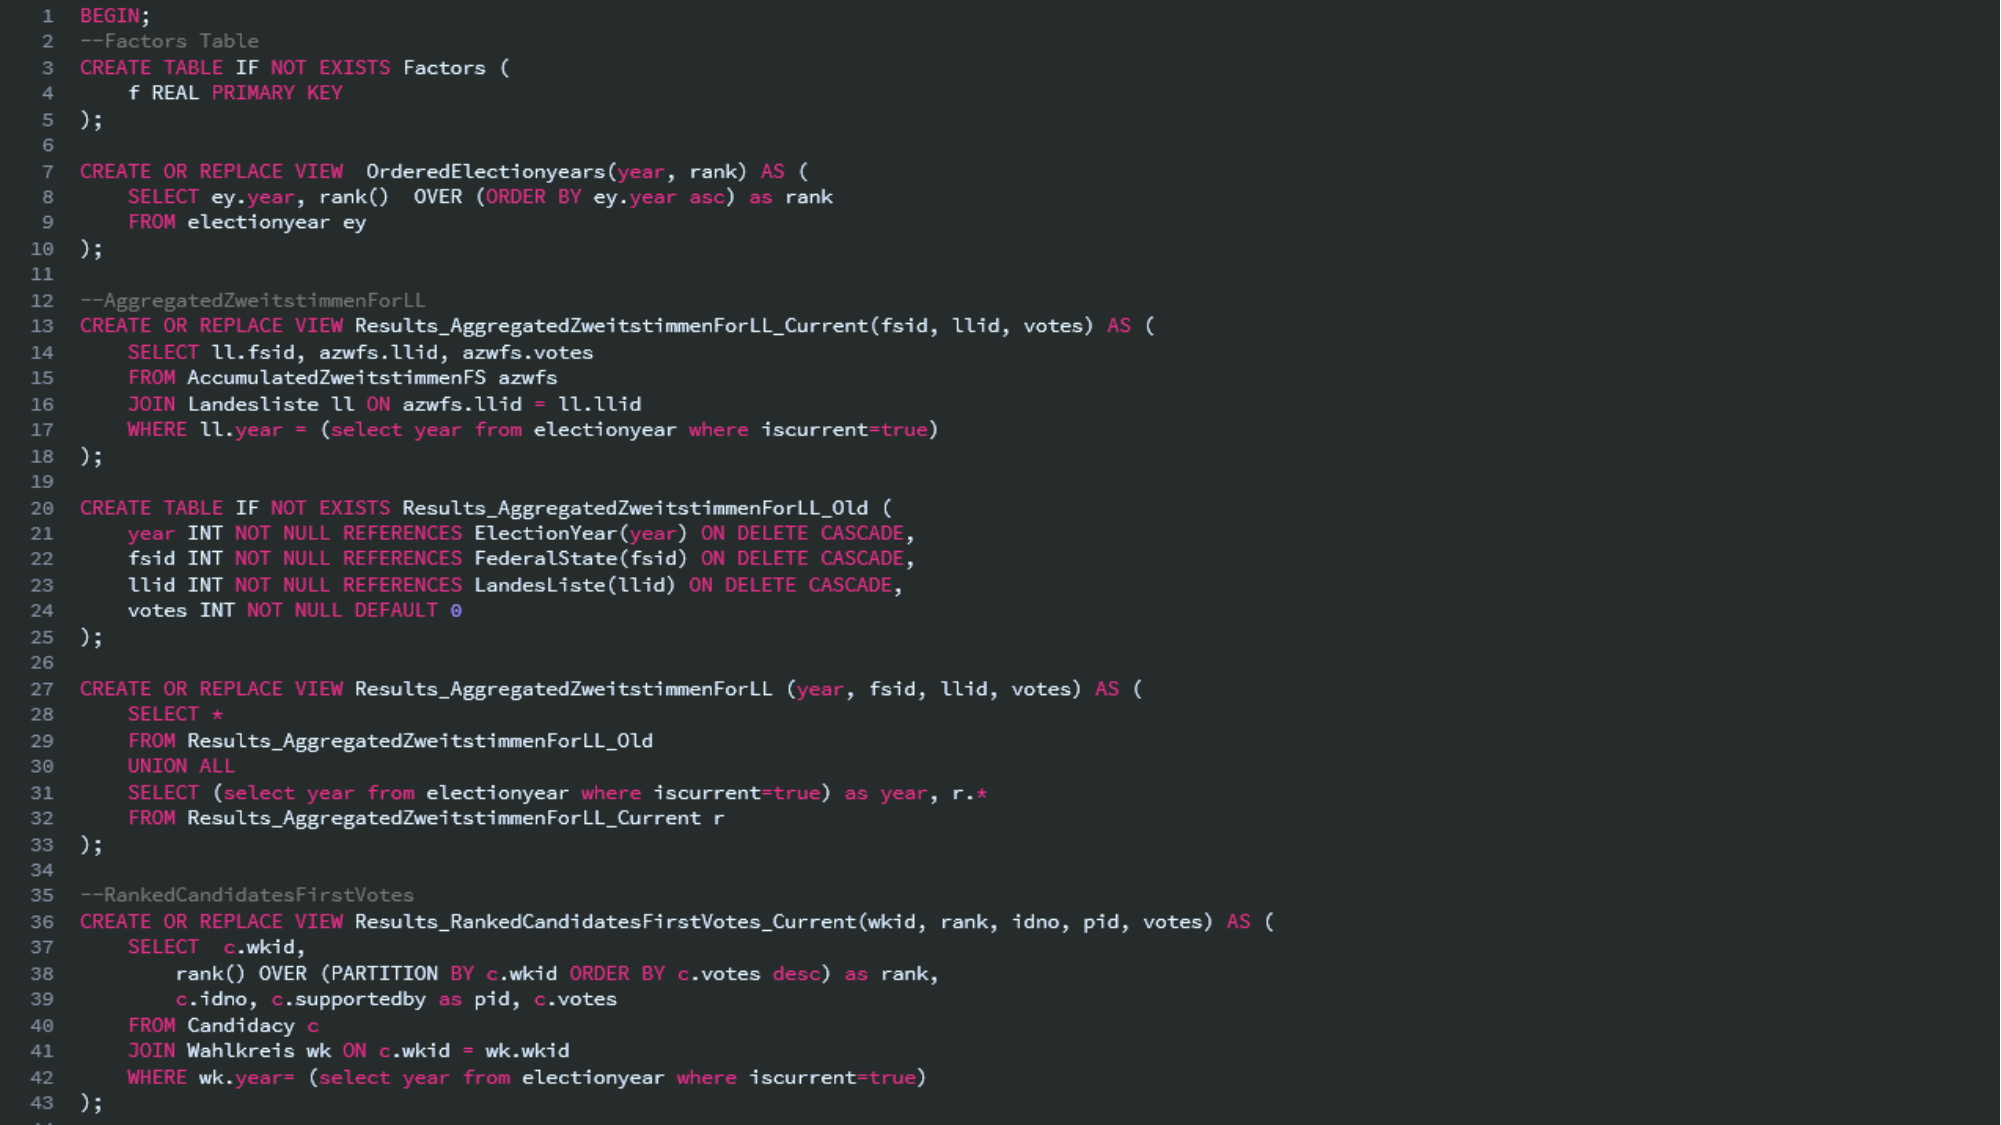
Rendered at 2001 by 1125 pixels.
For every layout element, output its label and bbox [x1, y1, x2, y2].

list [0, 0, 2000, 1125]
